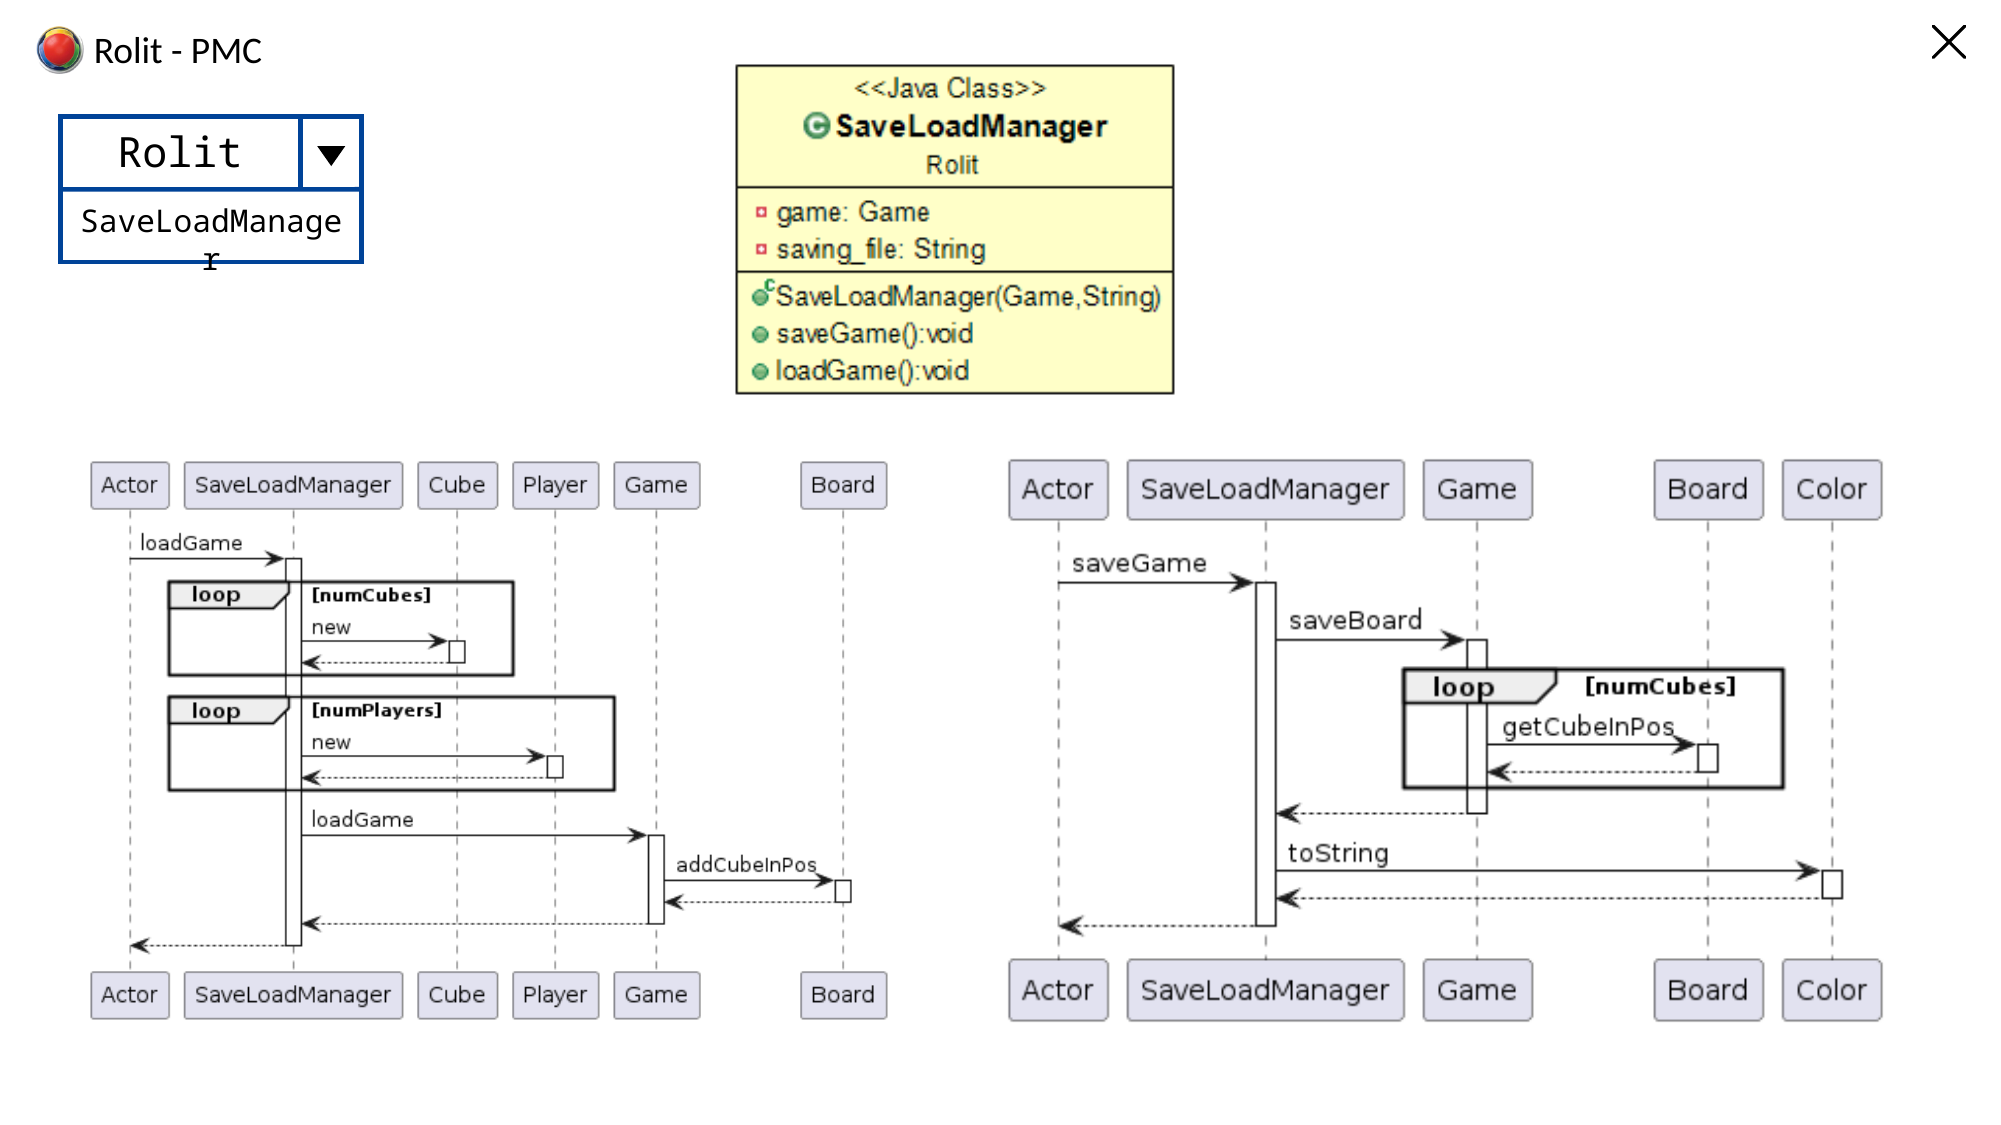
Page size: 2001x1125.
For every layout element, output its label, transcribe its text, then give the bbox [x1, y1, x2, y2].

picture [999, 450, 1891, 1030]
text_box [59, 116, 362, 263]
picture [83, 454, 894, 1026]
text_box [1933, 26, 1965, 58]
picture [730, 59, 1181, 401]
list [35, 26, 84, 74]
text_box Rolit - PMC [79, 18, 297, 79]
